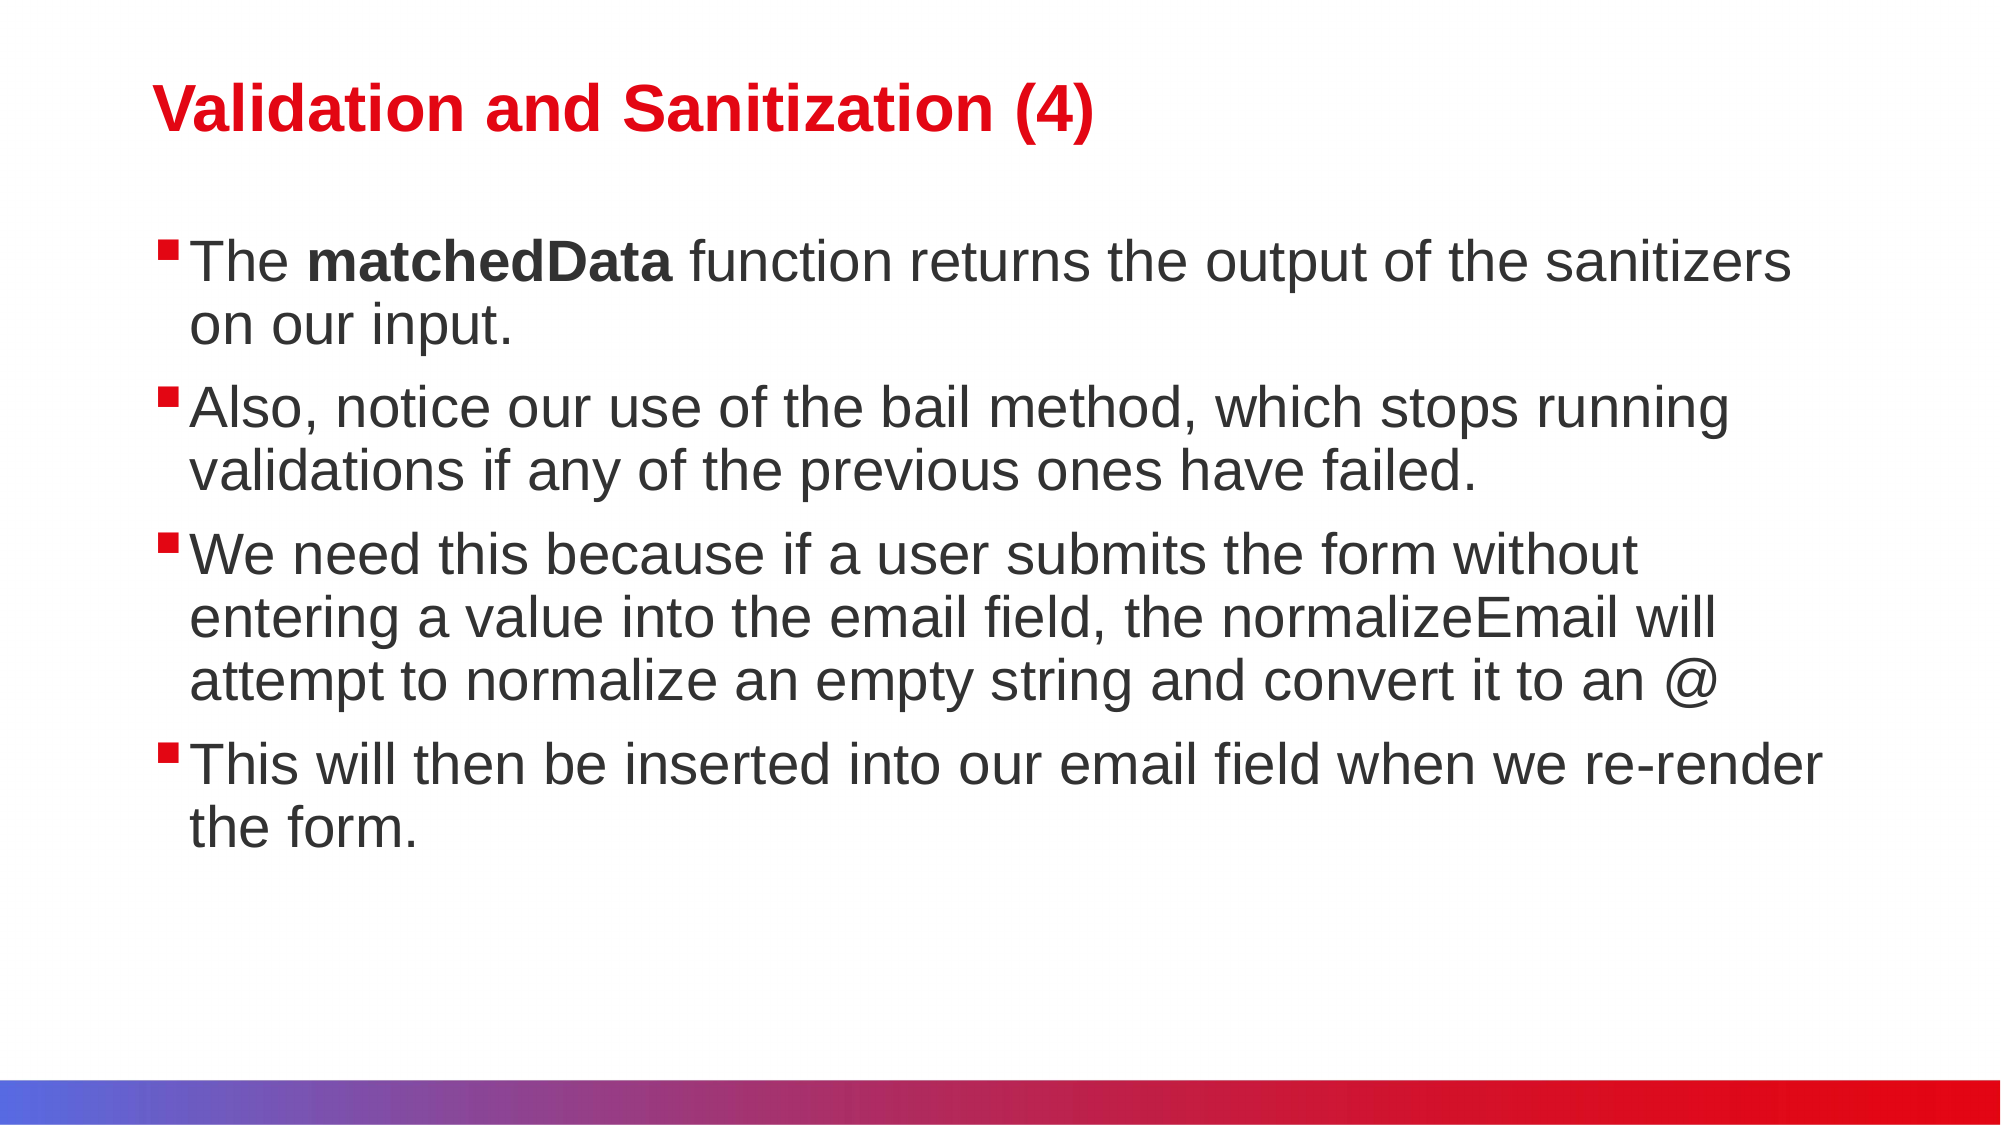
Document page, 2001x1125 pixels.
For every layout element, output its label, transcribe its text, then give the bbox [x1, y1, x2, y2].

picture [0, 0, 2001, 1125]
title Validation and Sanitization (4) [137, 66, 1863, 155]
list The matchedData function returns the output of the sanitizers on our input. Also, notice our use of the bail method, which stops running validations if any of the previous ones have failed. We need this because if a user submits the form without entering a value into the email field, the normalizeEmail will attempt to normalize an empty string and convert it to an @ This will then be inserted into our email field when we re-render the form. [137, 223, 1863, 992]
